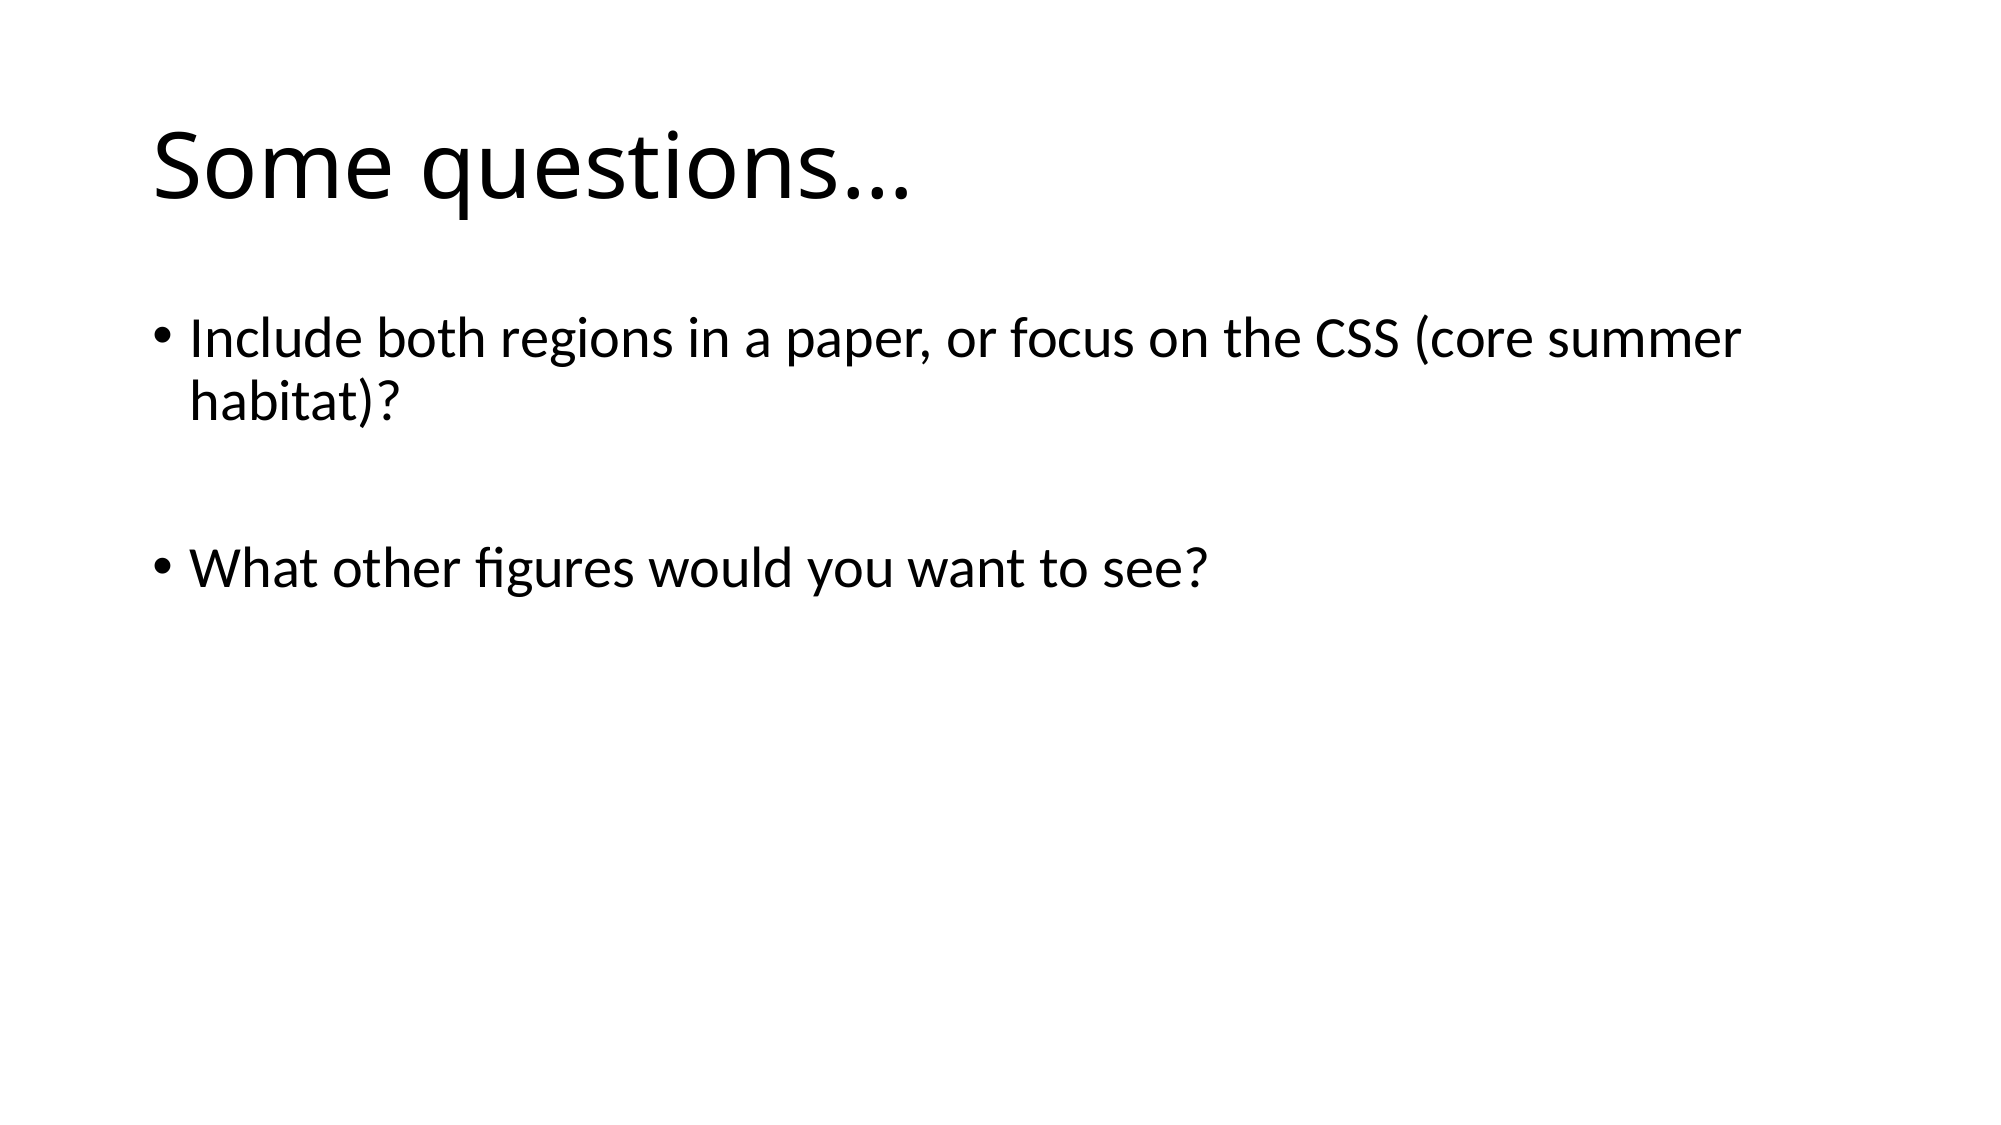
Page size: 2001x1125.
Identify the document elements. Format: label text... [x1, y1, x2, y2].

title Some questions… [137, 59, 1863, 278]
list Include both regions in a paper, or focus on the CSS (core summer habitat)? What other figures would you want to see? [137, 299, 1863, 1014]
